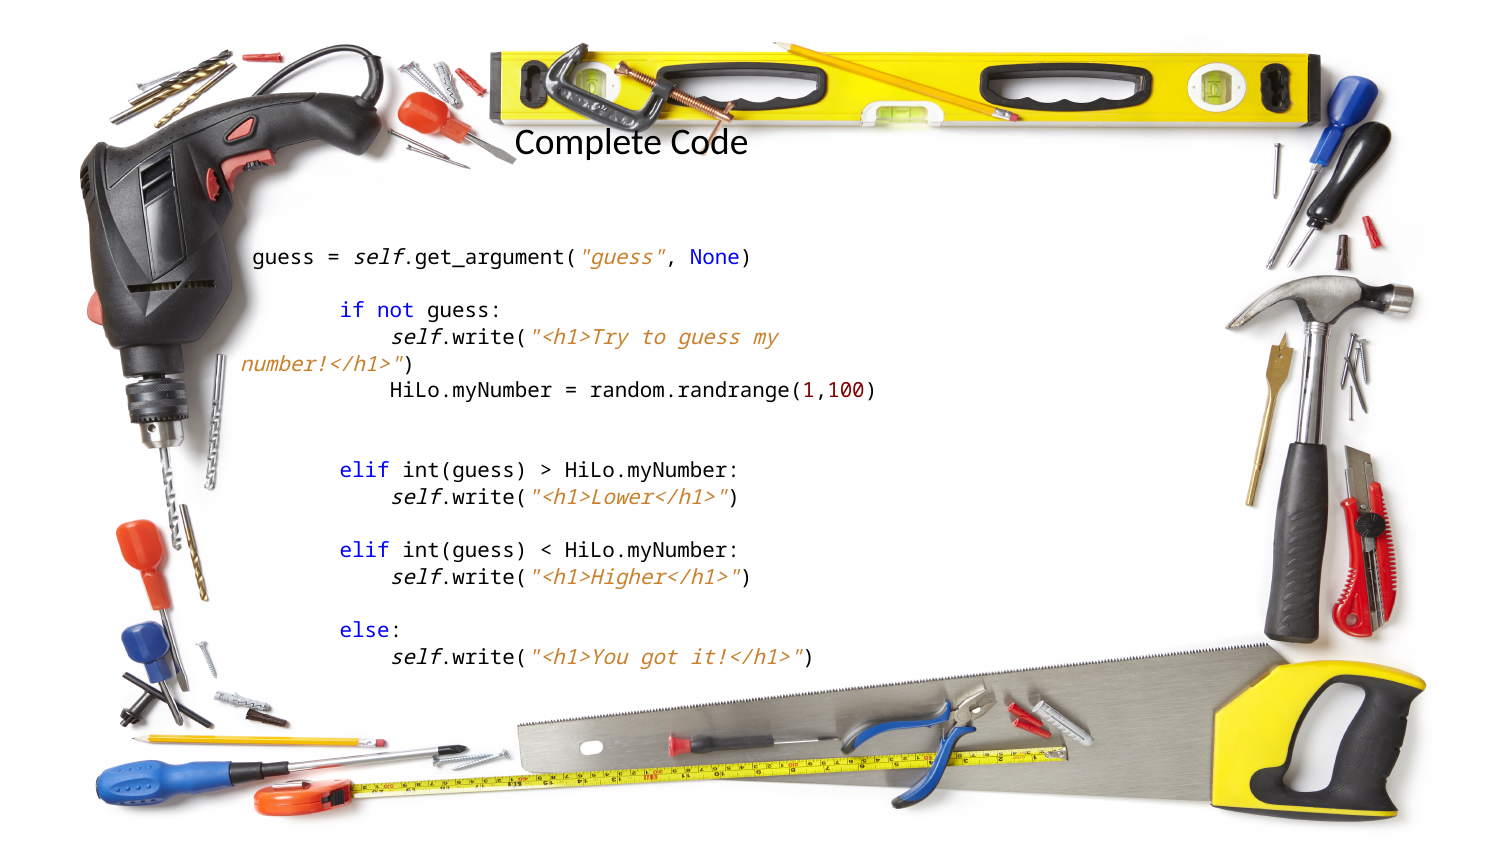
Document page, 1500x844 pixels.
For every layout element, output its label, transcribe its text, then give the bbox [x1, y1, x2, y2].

text_box Complete Code [500, 109, 825, 170]
text_box guess = self.get_argument("guess", None) if not guess: self.write("<h1>Try to guess my number!</h1>") HiLo.myNumber = random.randrange(1,100) elif int(guess) > HiLo.myNumber: self.write("<h1>Lower</h1>") elif int(guess) < HiLo.myNumber: self.write("<h1>Higher</h1>") else: self.write("<h1>You got it!</h1>") [224, 234, 975, 730]
picture [0, 0, 1500, 844]
